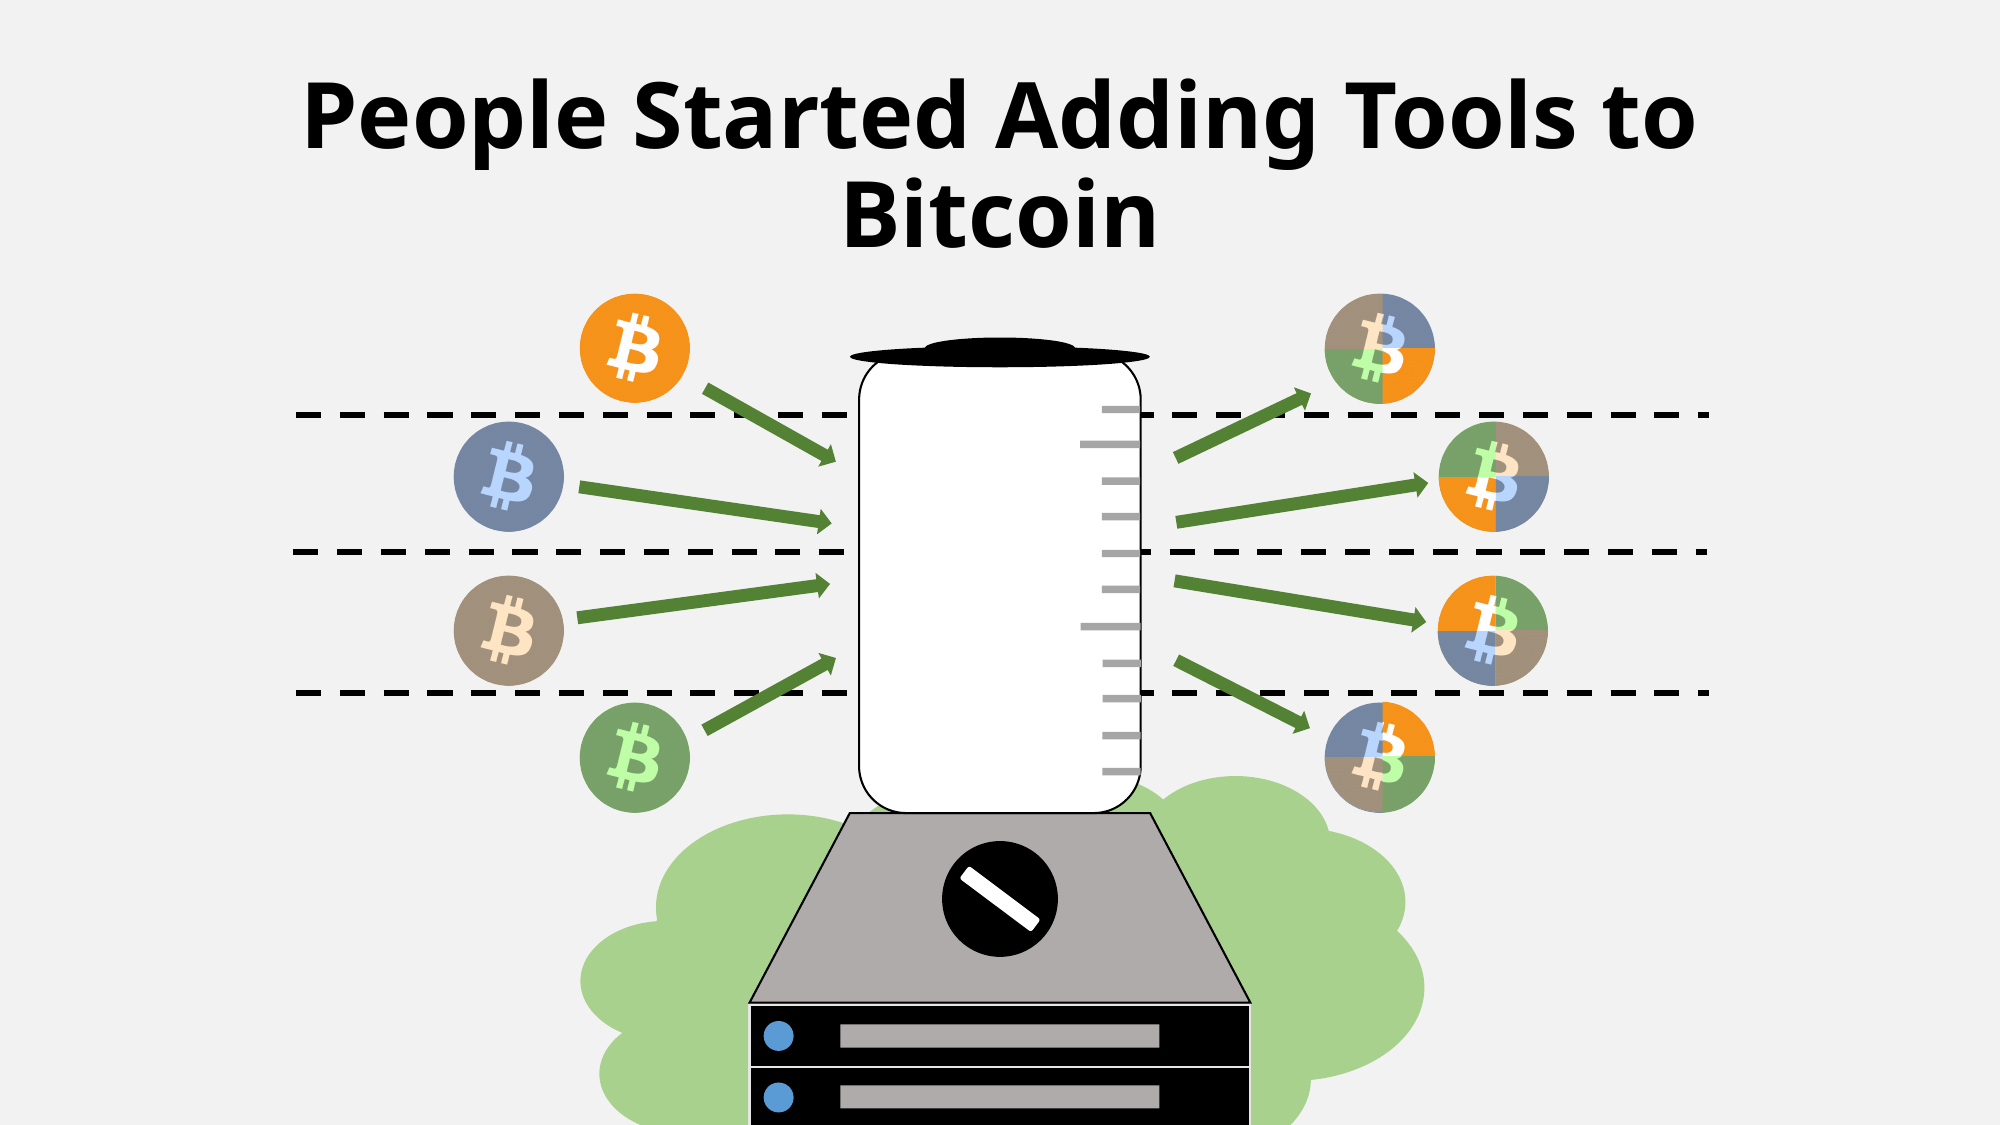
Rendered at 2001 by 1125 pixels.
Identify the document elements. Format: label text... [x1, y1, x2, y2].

text_box [1102, 659, 1142, 668]
text_box [858, 694, 1142, 815]
text_box [575, 570, 832, 626]
text_box [1080, 622, 1142, 631]
picture [452, 420, 565, 533]
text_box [1323, 700, 1437, 814]
text_box [1101, 767, 1142, 776]
text_box [739, 416, 838, 469]
text_box [941, 840, 1059, 958]
text_box [1226, 694, 1312, 736]
text_box [1101, 405, 1141, 414]
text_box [1323, 292, 1437, 405]
text_box [858, 552, 1142, 693]
text_box [577, 479, 834, 537]
text_box [756, 651, 838, 693]
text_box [1437, 420, 1550, 533]
picture [452, 574, 565, 687]
text_box [1101, 585, 1141, 594]
text_box [959, 865, 1041, 933]
text_box [858, 416, 1142, 551]
text_box [1079, 440, 1141, 449]
text_box [1171, 653, 1258, 693]
text_box [1102, 694, 1142, 703]
text_box [1248, 385, 1313, 415]
text_box [747, 812, 1253, 1004]
text_box [839, 1023, 1160, 1049]
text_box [1436, 574, 1549, 687]
picture [578, 292, 691, 405]
text_box [867, 805, 889, 812]
text_box [699, 694, 787, 738]
text_box [1171, 416, 1282, 466]
text_box [1111, 775, 1426, 1125]
picture [578, 701, 691, 814]
text_box [700, 381, 769, 415]
text_box [1101, 512, 1141, 521]
text_box [839, 1084, 1160, 1109]
text_box [1101, 476, 1141, 486]
text_box [579, 813, 843, 1125]
text_box [858, 364, 1142, 415]
text_box [748, 1004, 1251, 1066]
text_box [748, 1066, 1251, 1125]
title People Started Adding Tools to Bitcoin [137, 59, 1863, 278]
text_box [1174, 469, 1430, 530]
text_box [1172, 573, 1428, 635]
text_box [762, 1081, 795, 1114]
text_box [924, 336, 1076, 346]
text_box [1101, 731, 1142, 740]
text_box [762, 1019, 795, 1052]
text_box [1101, 552, 1141, 558]
text_box [848, 345, 1152, 369]
